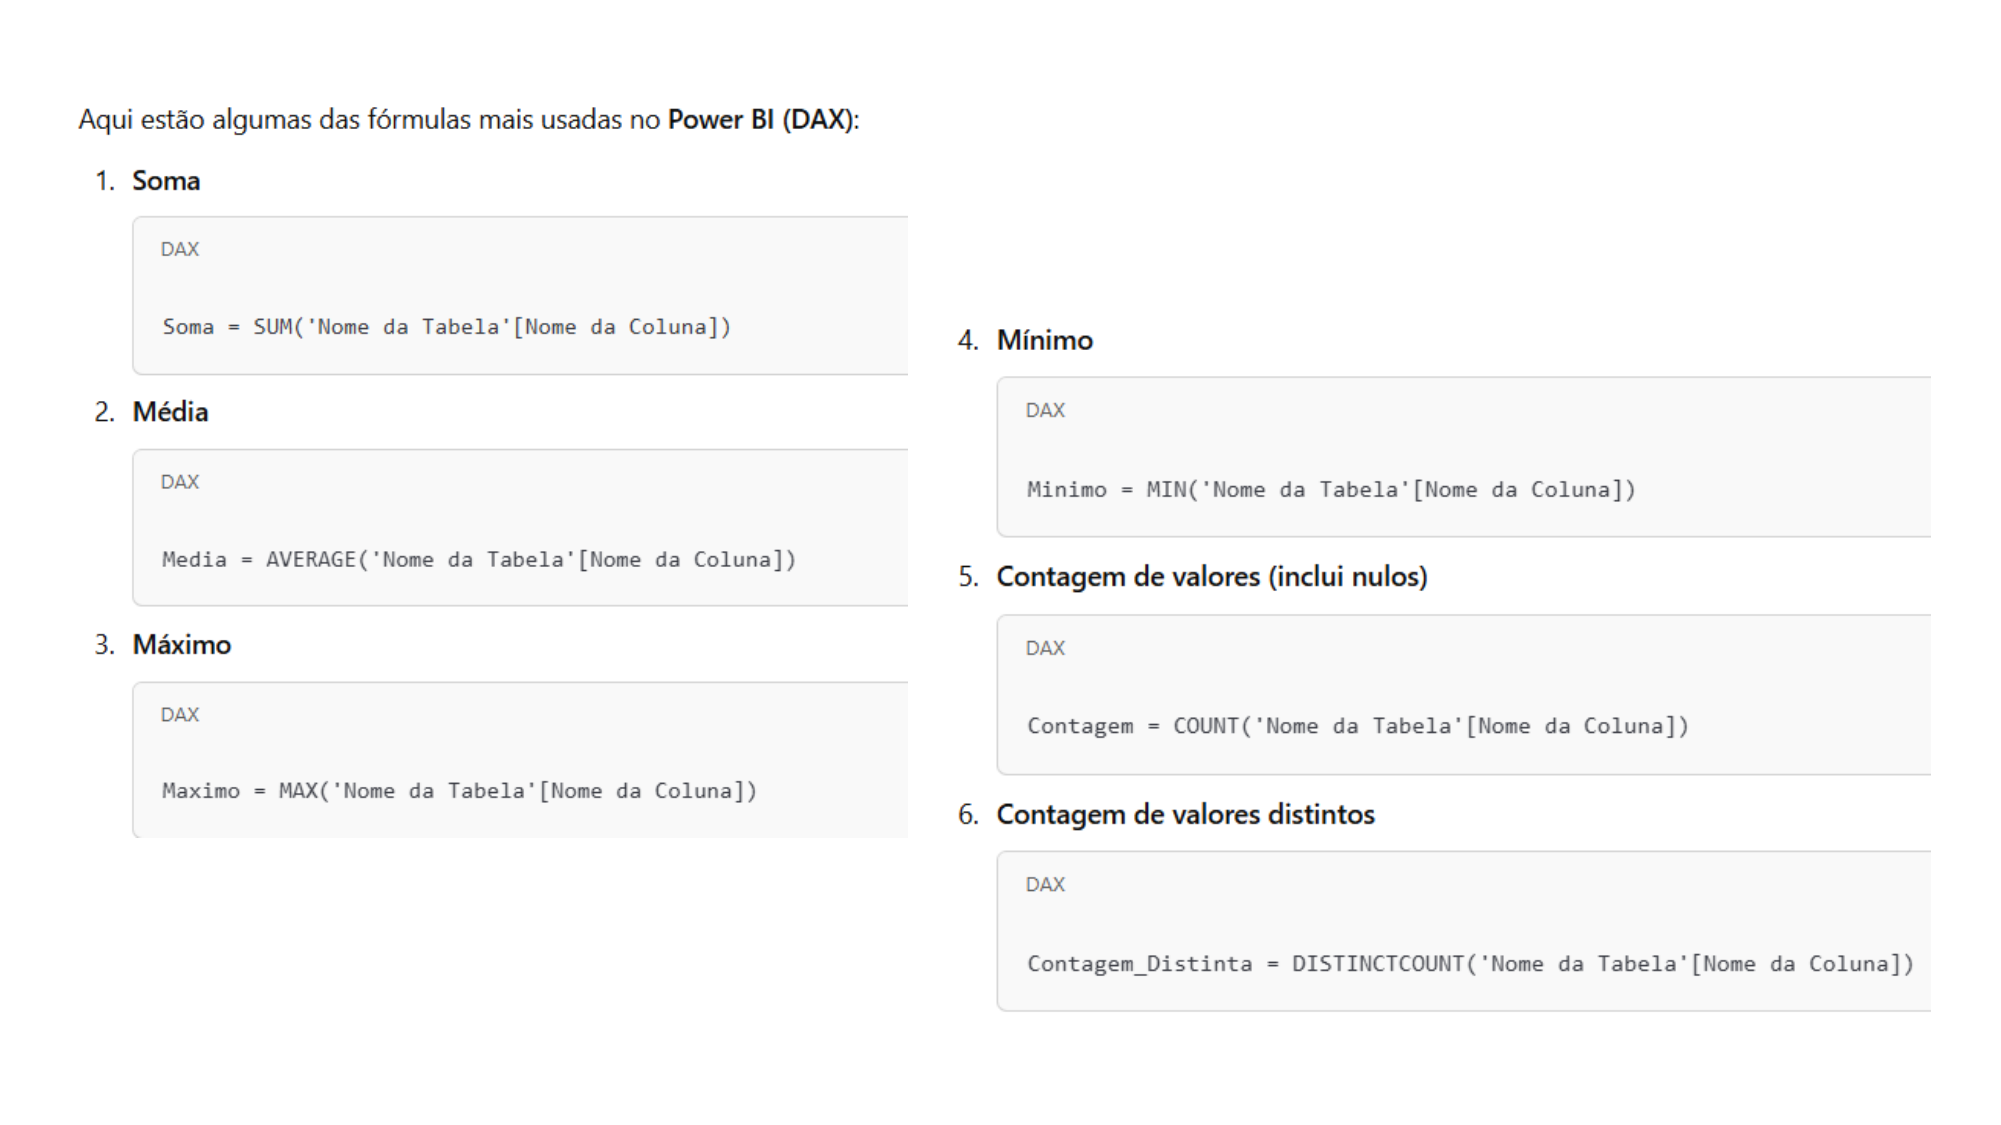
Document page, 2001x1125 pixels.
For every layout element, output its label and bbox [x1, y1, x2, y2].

list [59, 80, 908, 838]
picture [928, 314, 1931, 1023]
